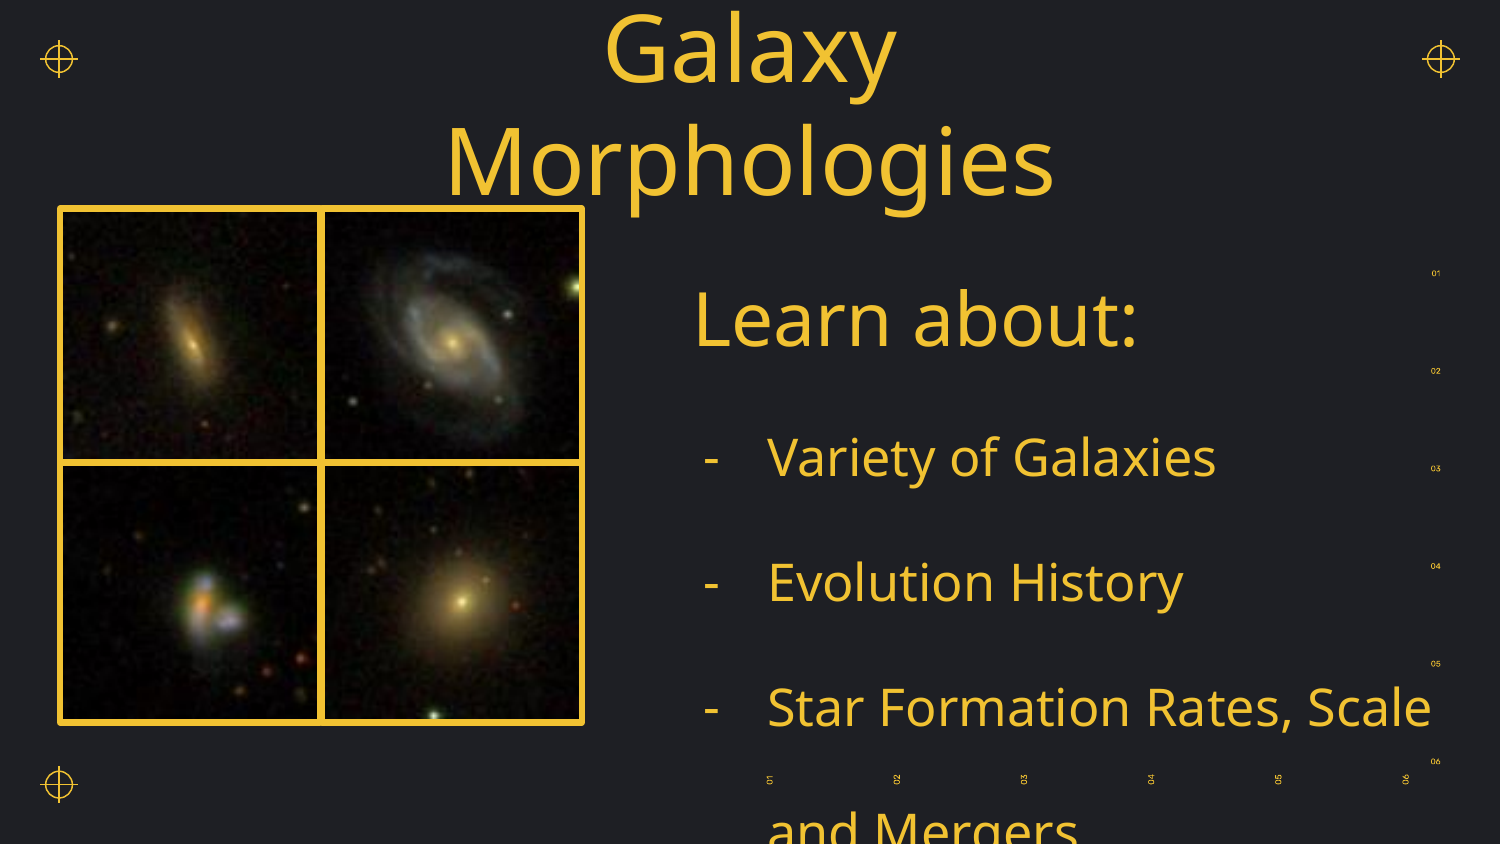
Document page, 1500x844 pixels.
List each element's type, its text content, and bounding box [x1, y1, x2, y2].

picture [62, 211, 318, 720]
picture [324, 211, 579, 720]
title Galaxy Morphologies [343, 40, 1157, 163]
title Learn about: Variety of Galaxies Evolution History Star Formation Rates, Scale and Mergers [677, 211, 1500, 707]
